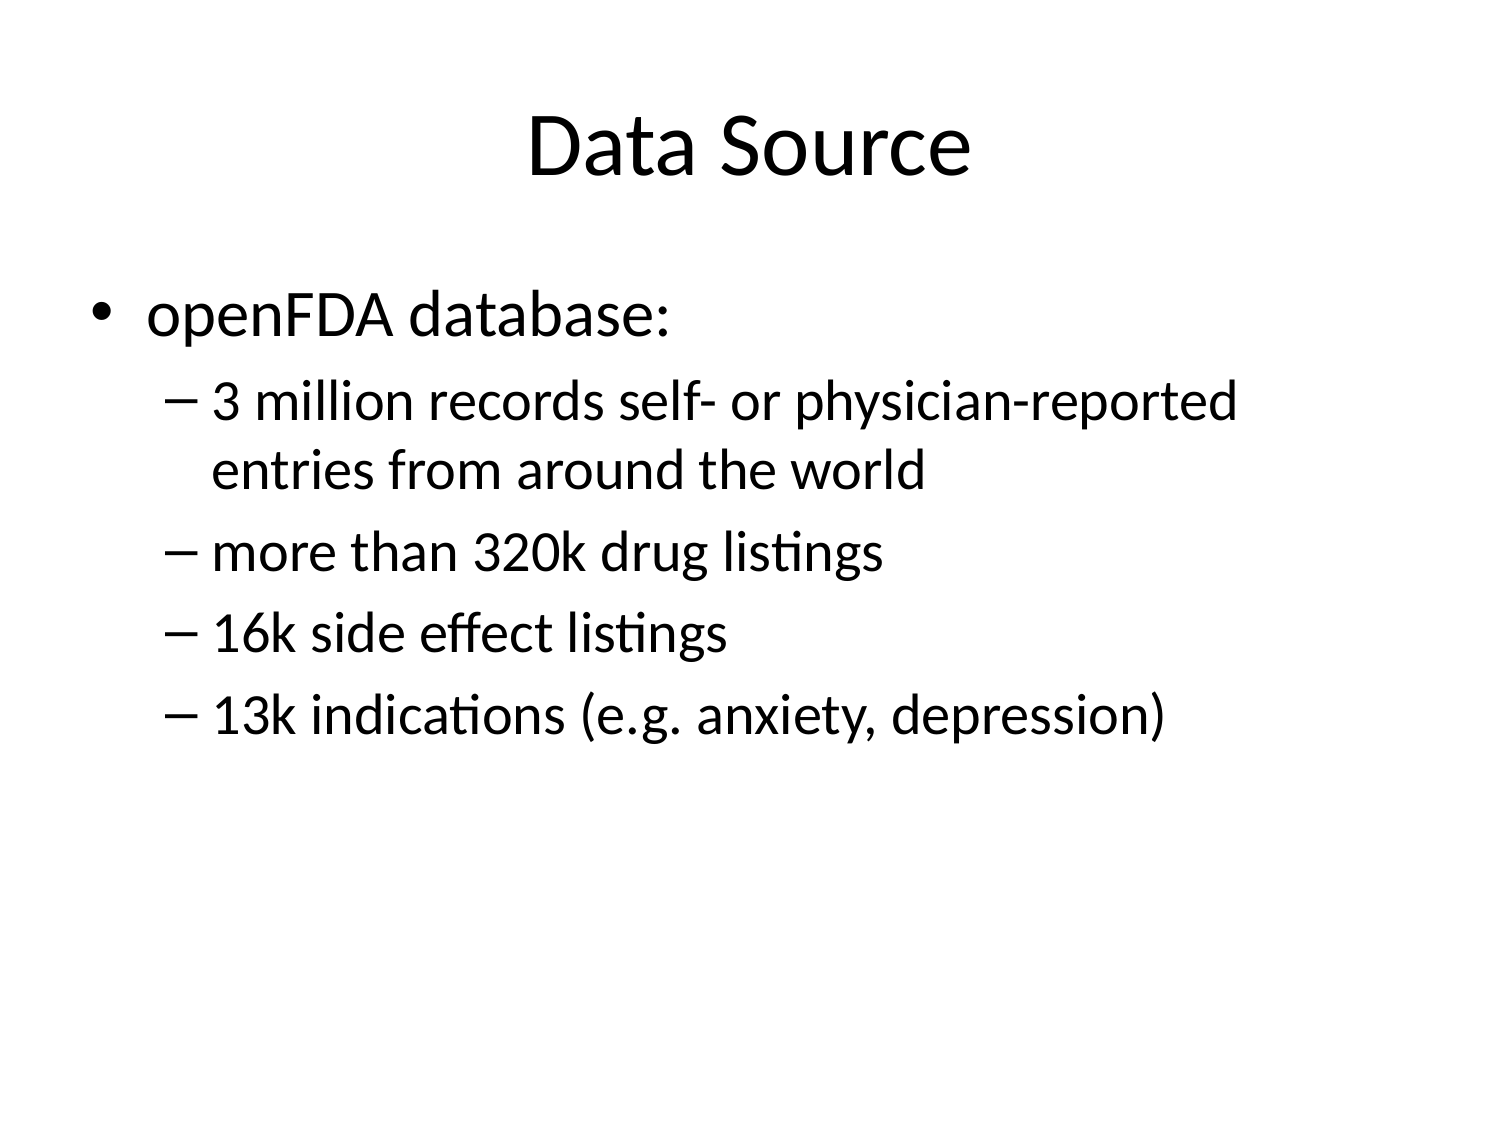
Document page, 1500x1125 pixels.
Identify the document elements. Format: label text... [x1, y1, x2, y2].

title Data Source [75, 45, 1425, 233]
list openFDA database: 3 million records self- or physician-reported entries from around the world more than 320k drug listings 16k side effect listings 13k indications (e.g. anxiety, depression) [75, 262, 1425, 1005]
